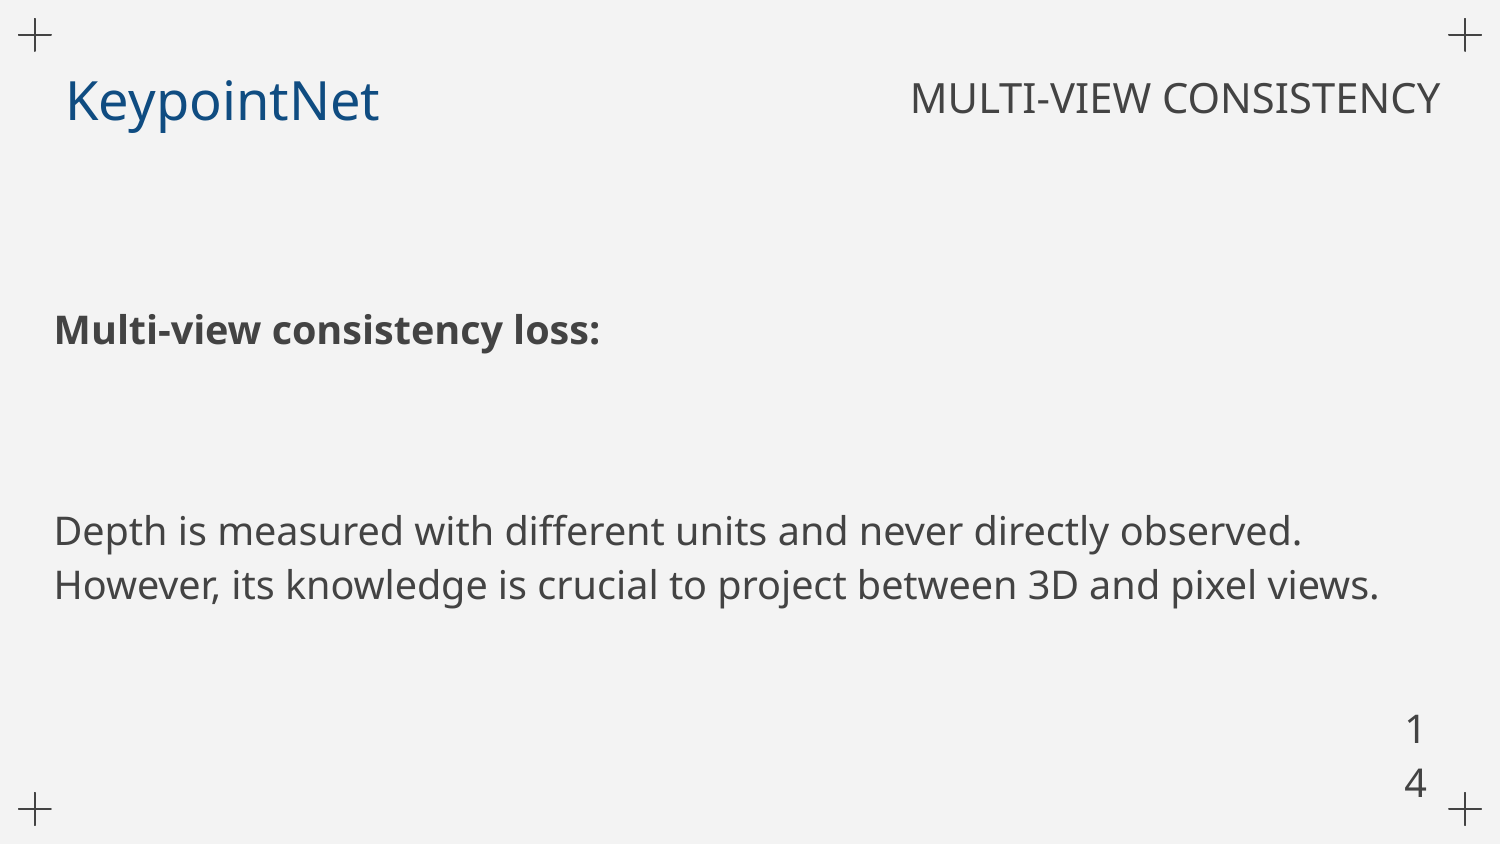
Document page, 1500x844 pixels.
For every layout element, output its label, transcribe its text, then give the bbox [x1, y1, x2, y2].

title KeypointNet [50, 51, 612, 117]
text_box 14 [1389, 757, 1462, 844]
text_box Depth is measured with different units and never directly observed. However, its knowledge is crucial to project between 3D and pixel views. [38, 471, 1500, 623]
text_box MULTI-VIEW CONSISTENCY [716, 57, 1456, 123]
